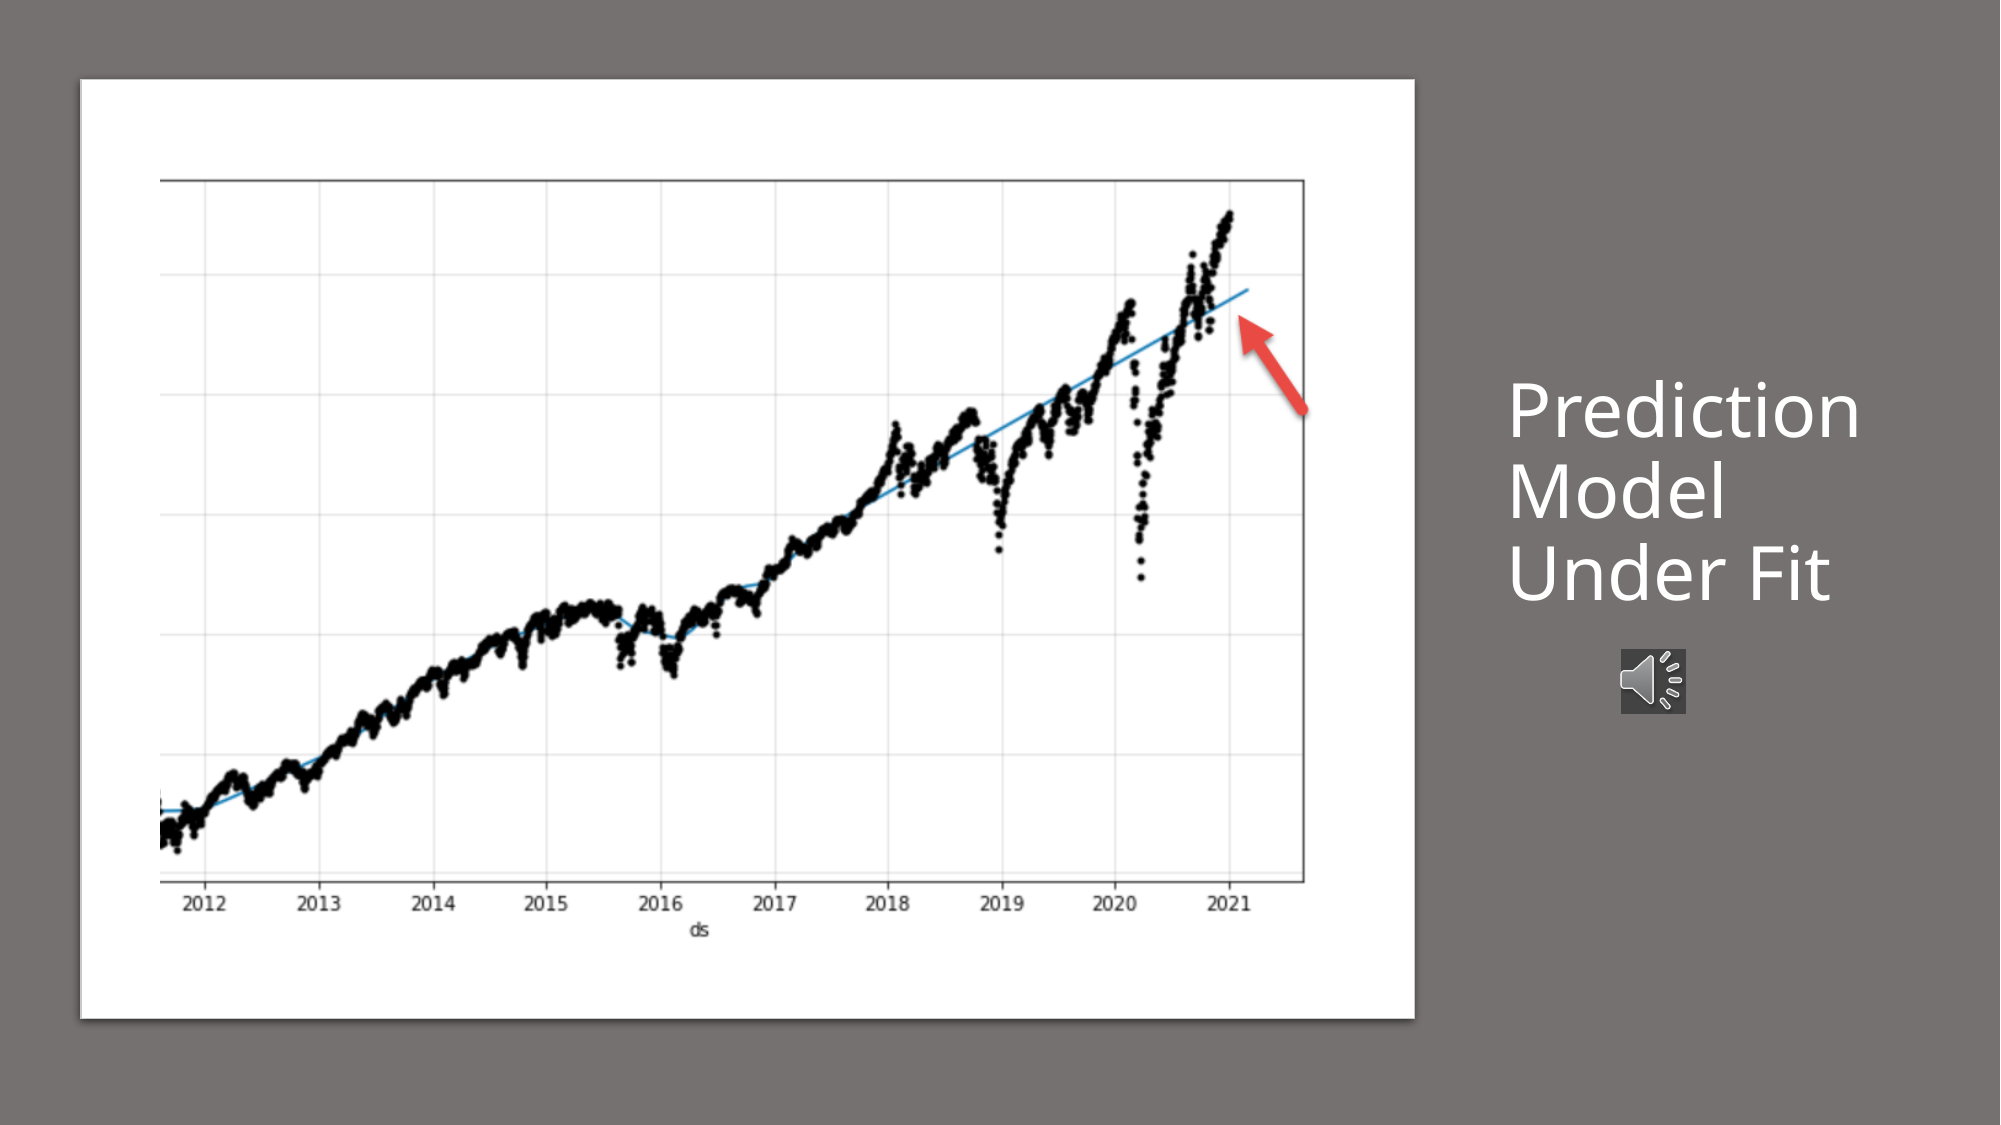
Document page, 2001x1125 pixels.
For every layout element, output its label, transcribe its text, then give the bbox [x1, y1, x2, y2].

title Prediction Model Under Fit [1491, 101, 1921, 888]
picture [1619, 648, 1687, 716]
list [160, 154, 1336, 944]
text_box [0, 0, 2000, 1125]
text_box [80, 78, 1415, 1019]
